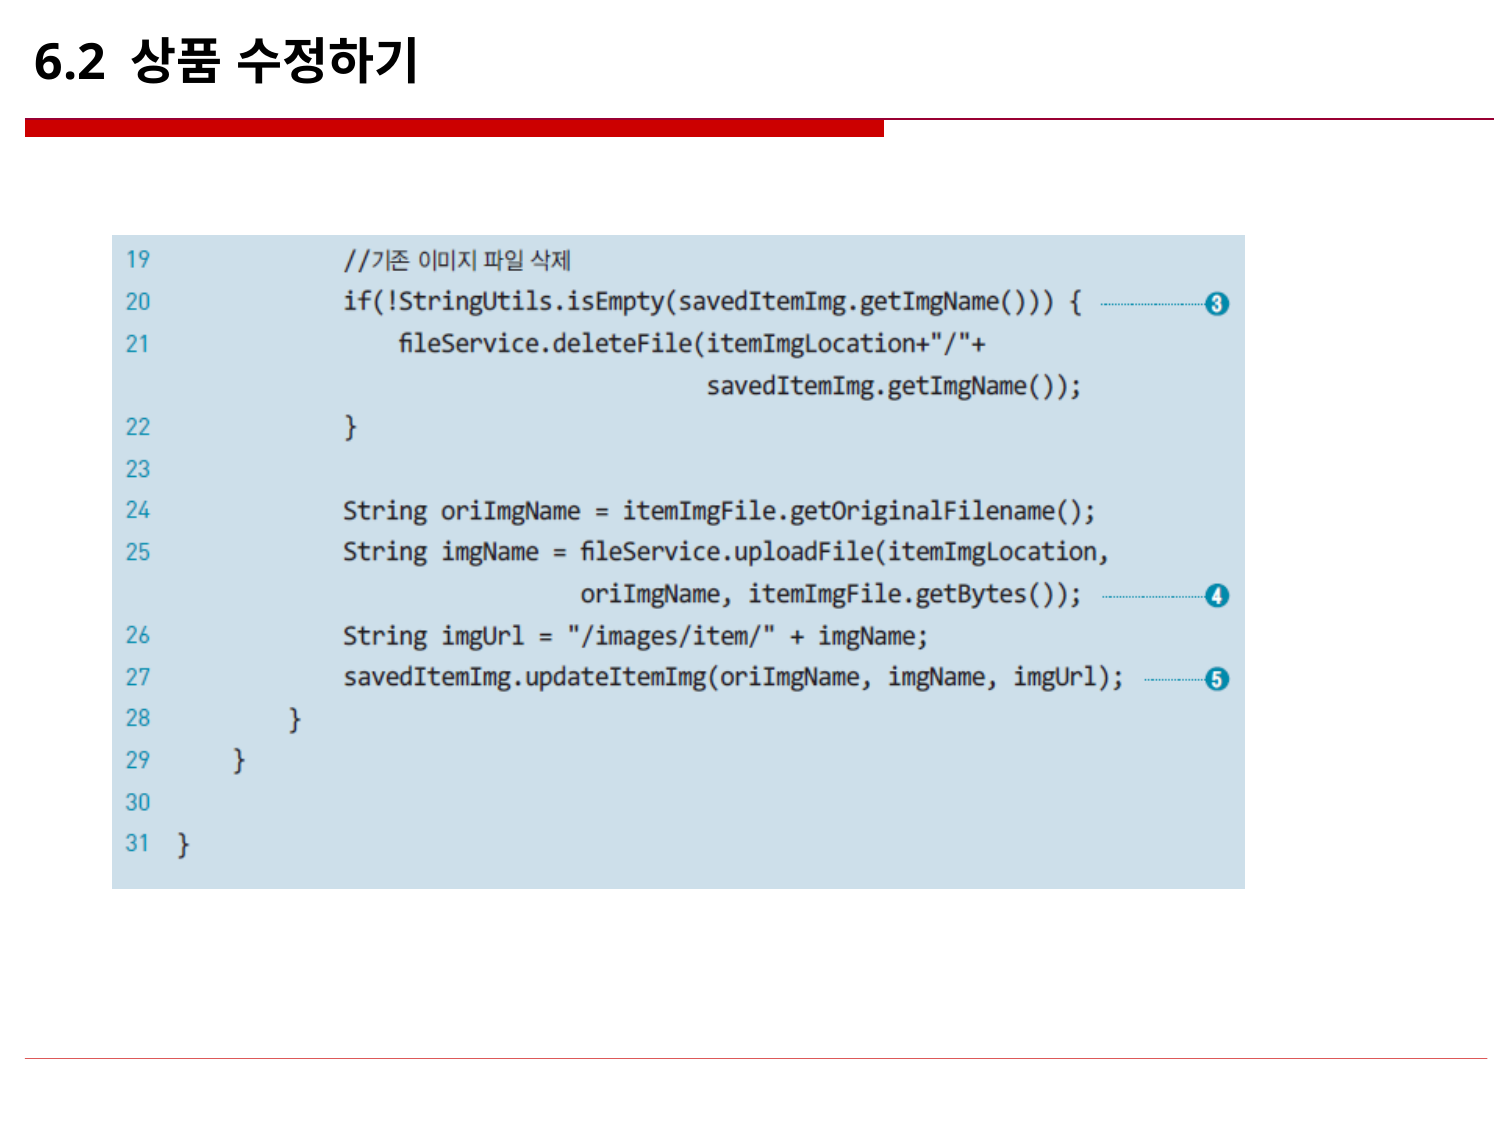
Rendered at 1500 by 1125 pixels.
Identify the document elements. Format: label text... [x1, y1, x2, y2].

picture [111, 235, 1246, 890]
title 6.2 상품 수정하기 [19, 23, 1370, 96]
